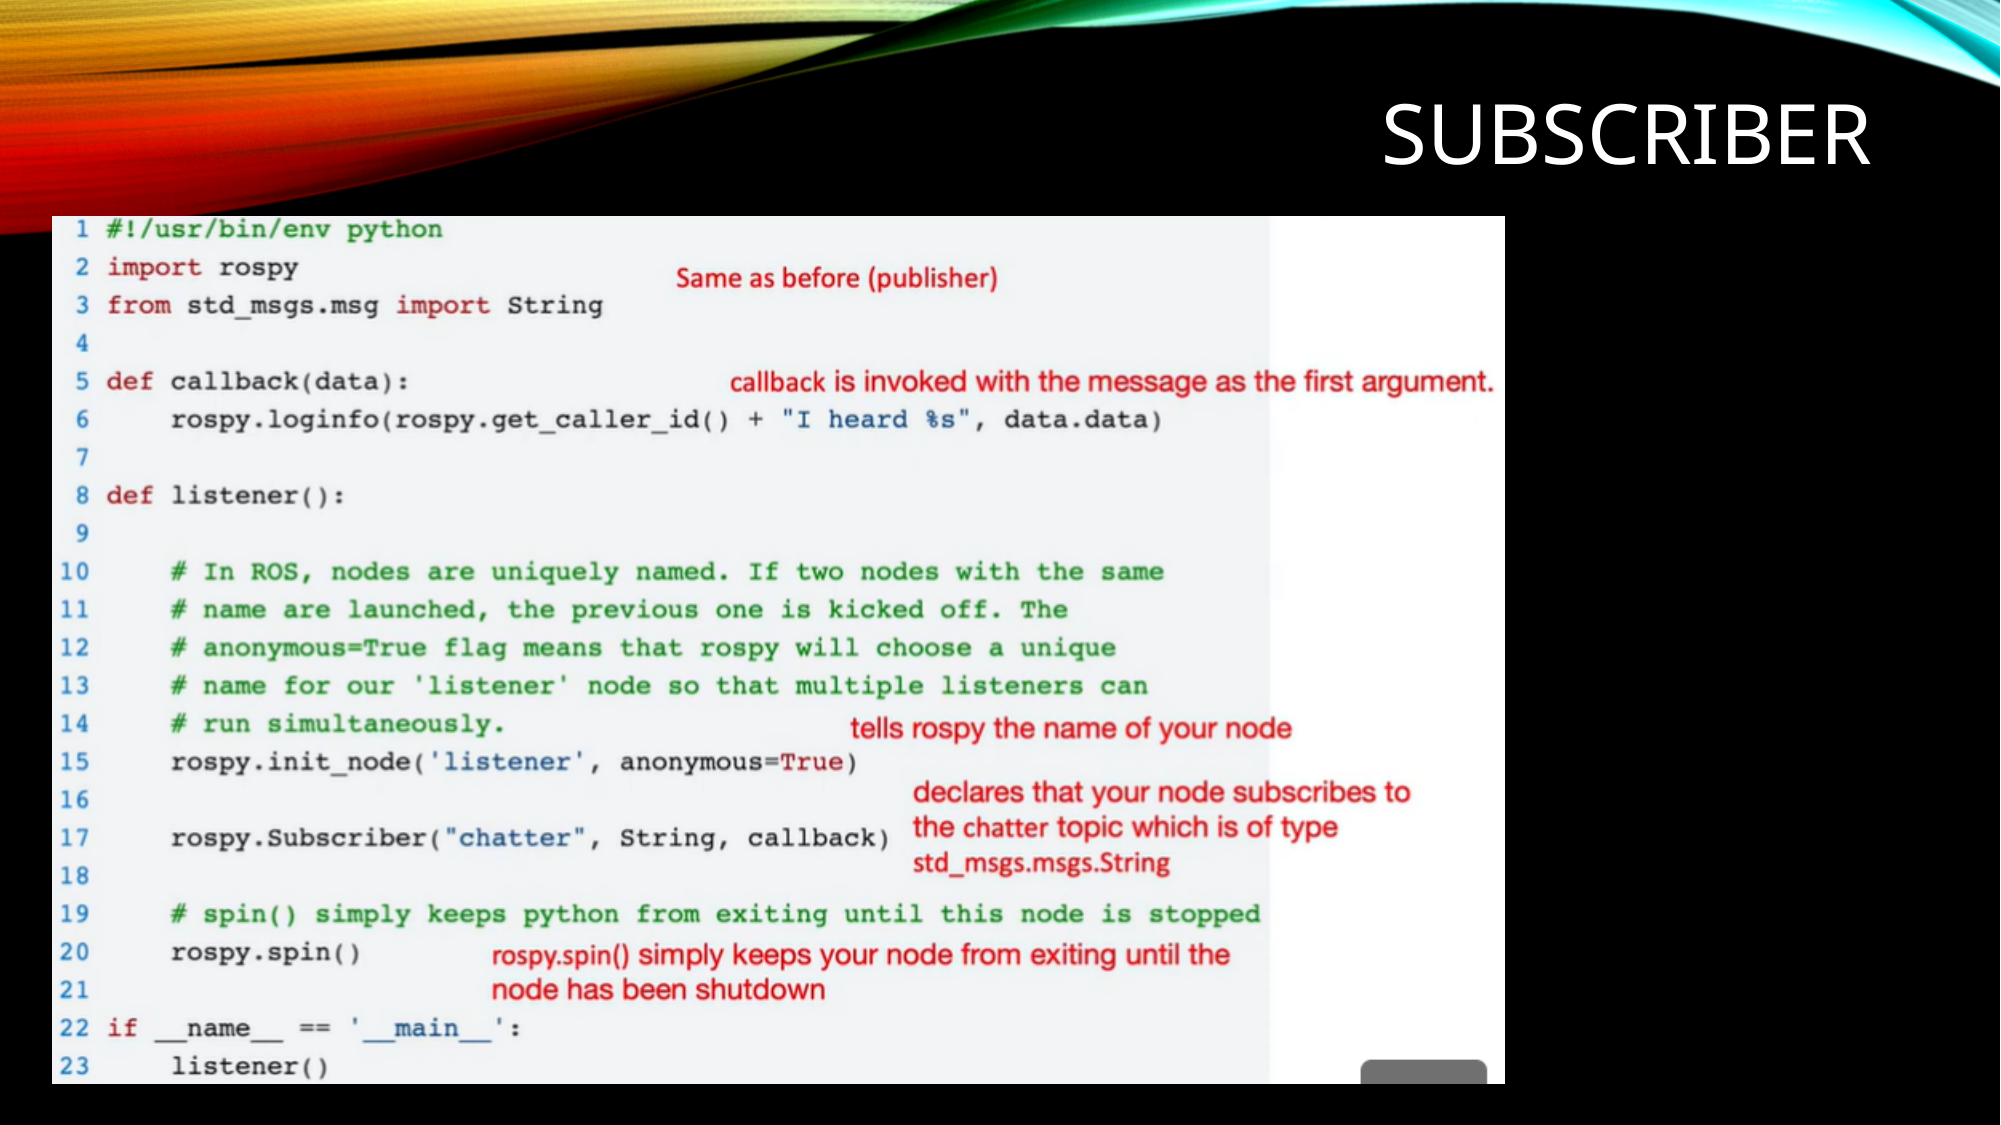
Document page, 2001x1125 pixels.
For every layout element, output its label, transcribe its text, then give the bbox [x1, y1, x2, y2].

picture [0, 0, 2000, 1084]
title SUbscriber [474, 31, 1888, 244]
